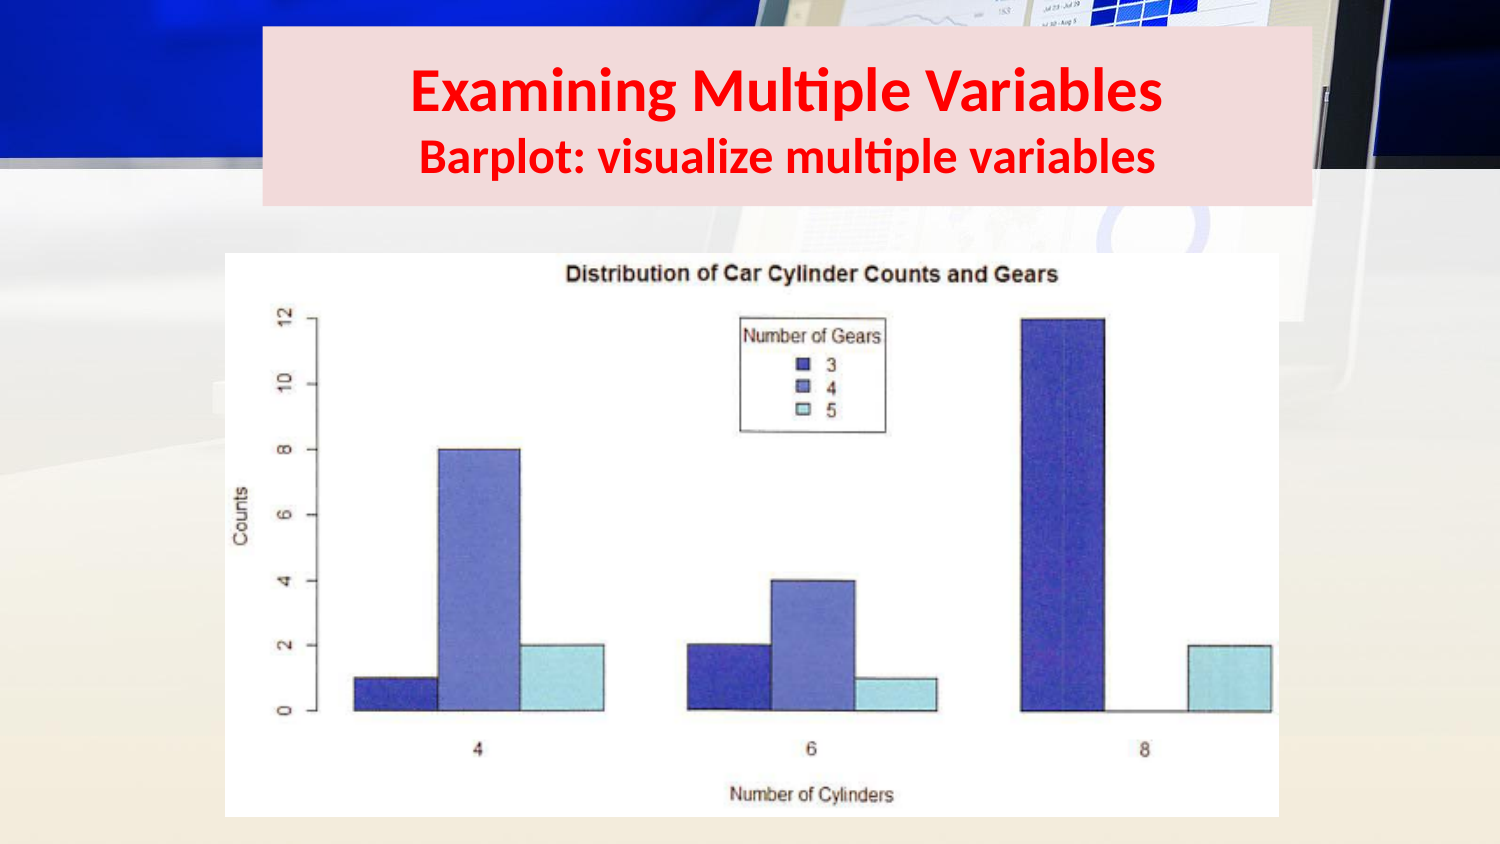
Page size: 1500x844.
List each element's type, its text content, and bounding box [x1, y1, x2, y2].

title Examining Multiple Variables Barplot: visualize multiple variables [262, 26, 1313, 207]
picture [0, 0, 1500, 844]
